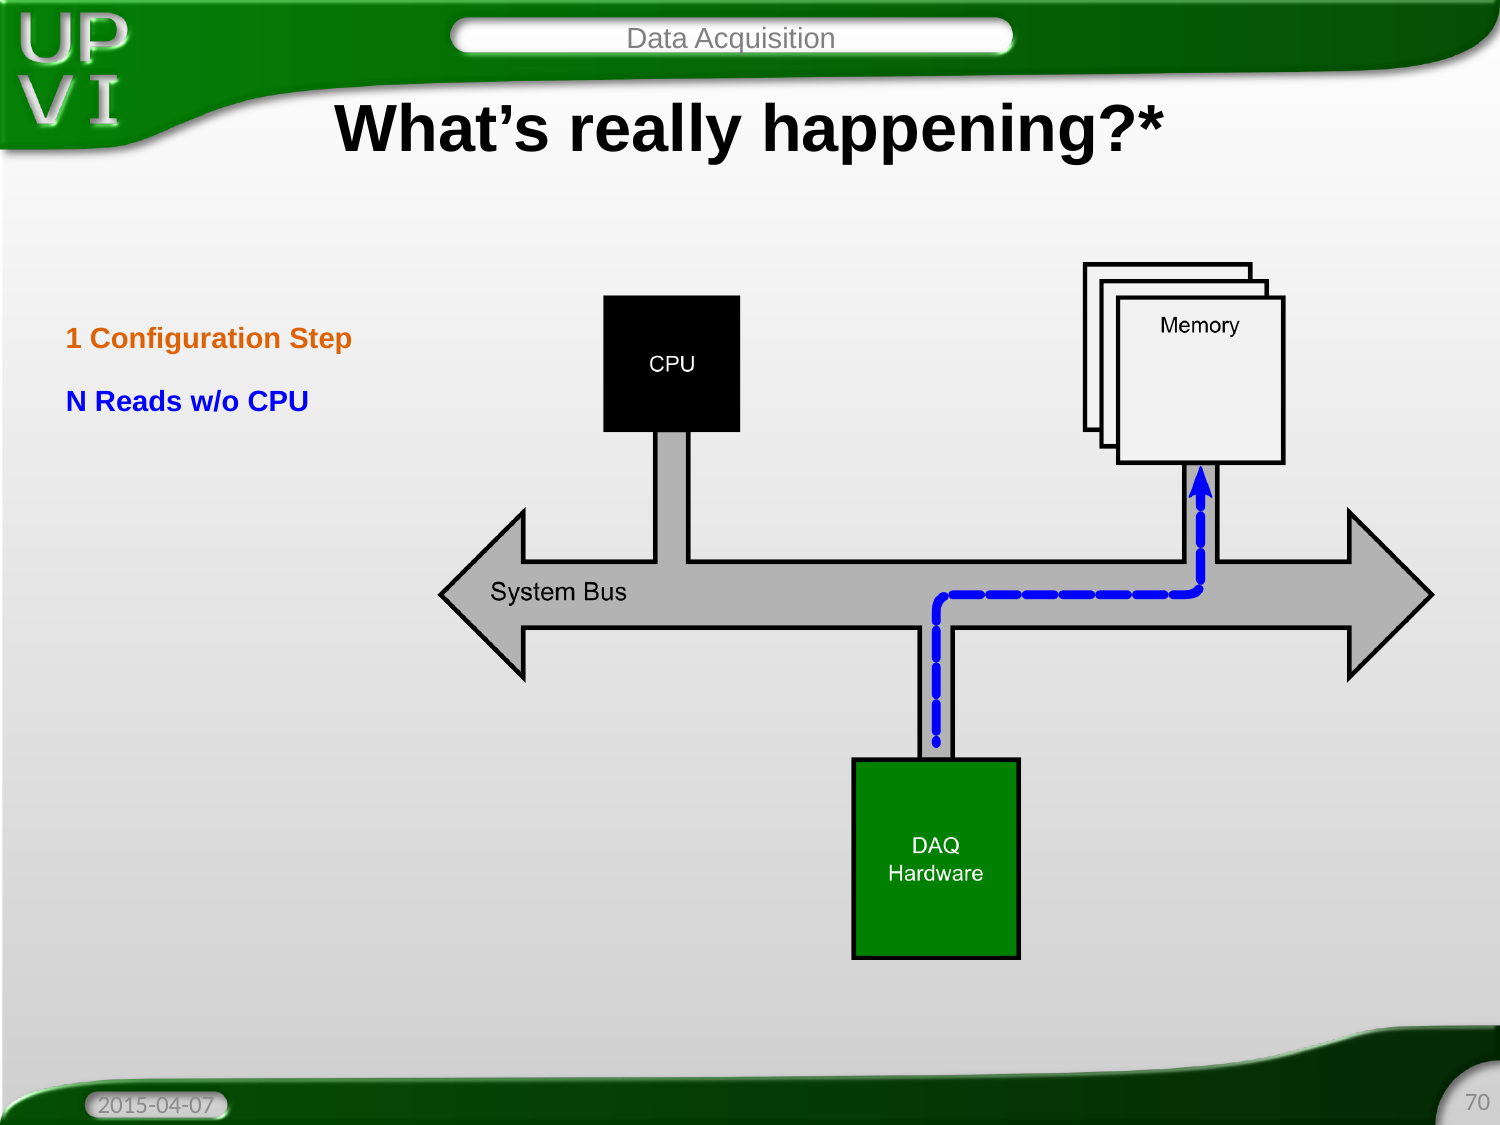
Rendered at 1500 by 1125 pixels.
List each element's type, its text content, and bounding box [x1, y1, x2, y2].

picture [0, 0, 1500, 1125]
text_box 1 Configuration Step [50, 312, 368, 363]
title What’s really happening?* [75, 75, 1425, 175]
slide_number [75, 1073, 238, 1125]
slide_number 70 [1155, 1069, 1500, 1125]
footer Data Acquisition [450, 6, 1013, 67]
text_box N Reads w/o CPU [51, 374, 325, 425]
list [437, 262, 1435, 961]
